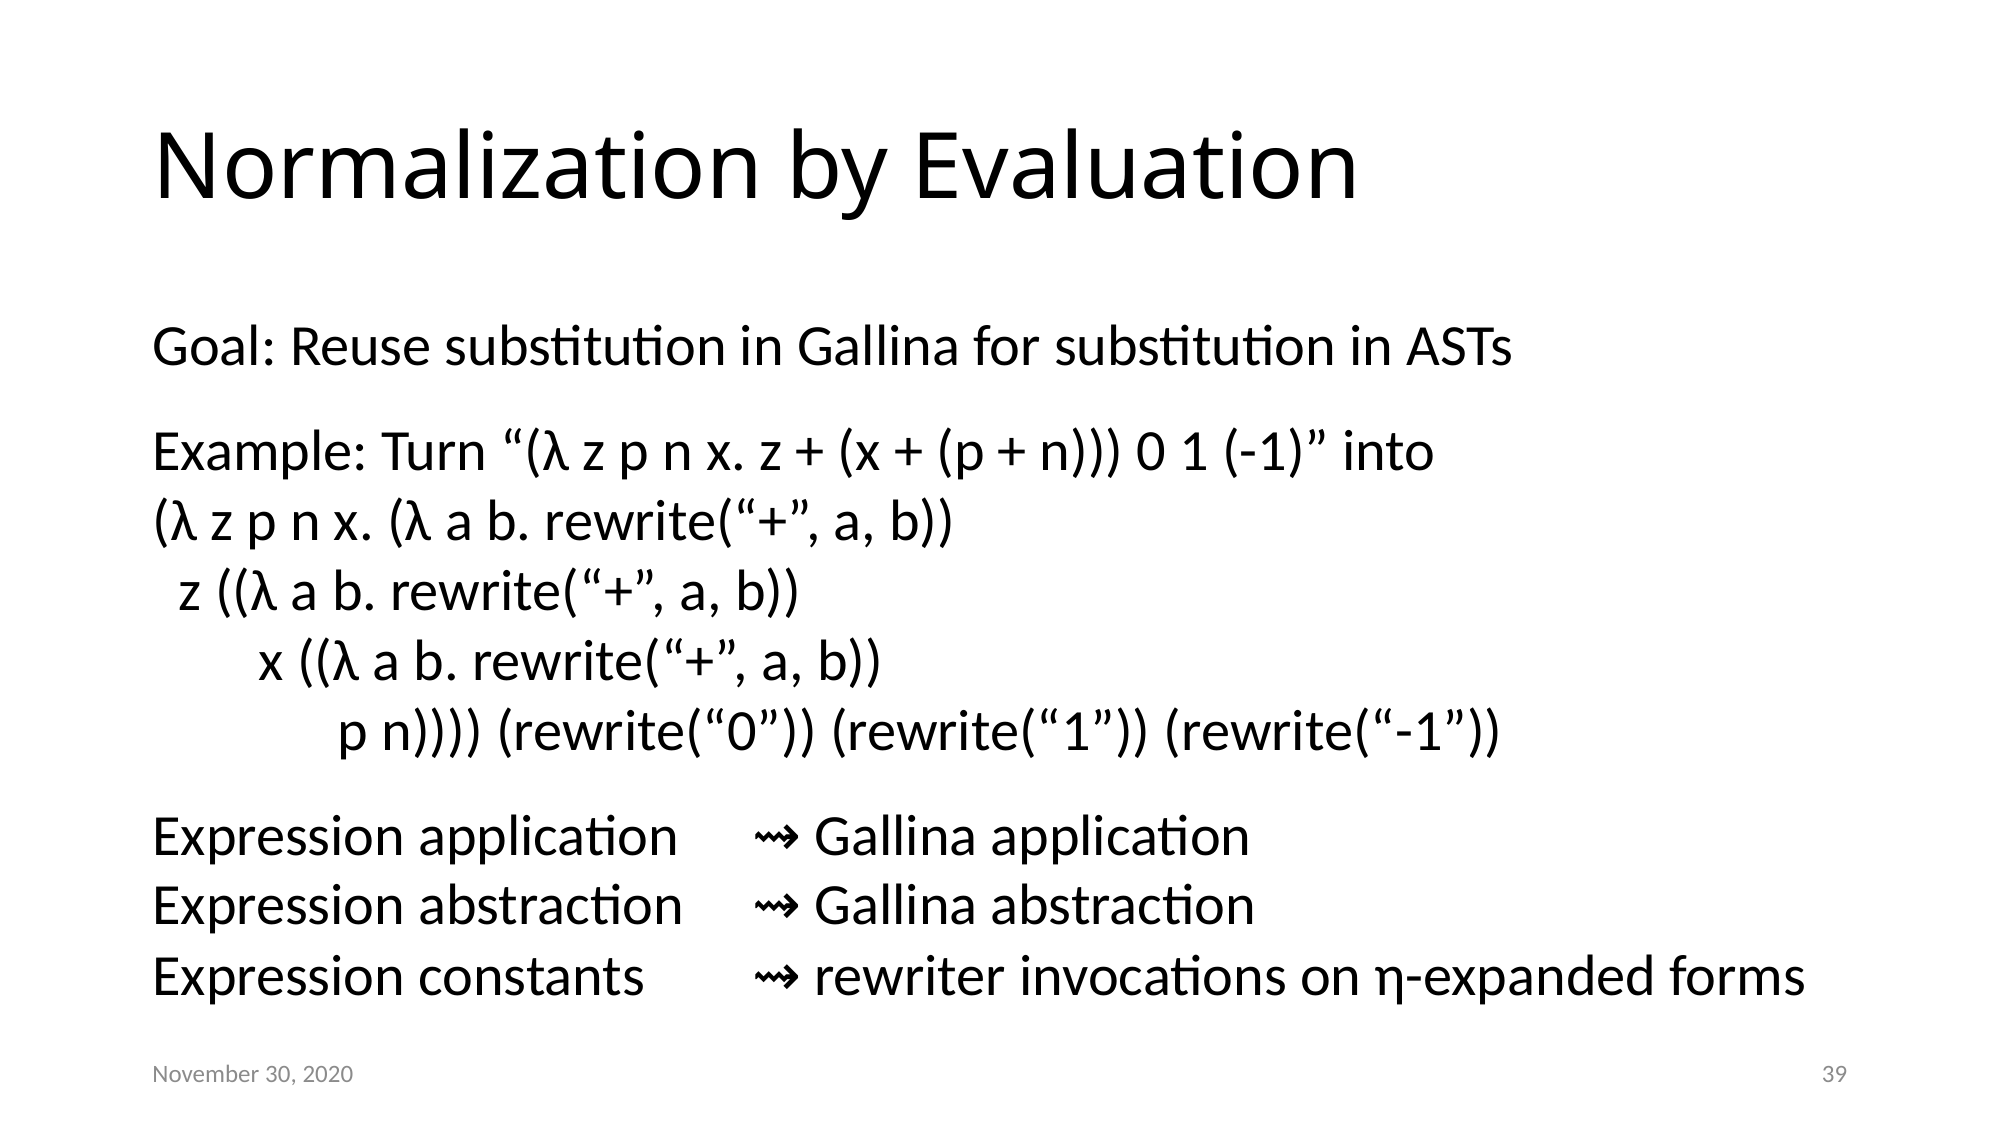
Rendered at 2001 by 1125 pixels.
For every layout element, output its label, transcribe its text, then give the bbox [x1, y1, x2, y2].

slide_number 39 [1412, 1042, 1863, 1103]
list Goal: Reuse substitution in Gallina for substitution in ASTs Example: Turn “(λ z p n x. z + (x + (p + n))) 0 1 (-1)” into (λ z p n x. (λ a b. rewrite(“+”, a, b)) z ((λ a b. rewrite(“+”, a, b)) x ((λ a b. rewrite(“+”, a, b)) p n)))) (rewrite(“0”)) (rewrite(“1”)) (rewrite(“-1”)) Expression application ⇝ Gallina application Expression abstraction ⇝ Gallina abstraction Expression constants ⇝ rewriter invocations on η-expanded forms [137, 299, 1863, 1014]
title Normalization by Evaluation [137, 59, 1863, 278]
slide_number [137, 1042, 588, 1103]
